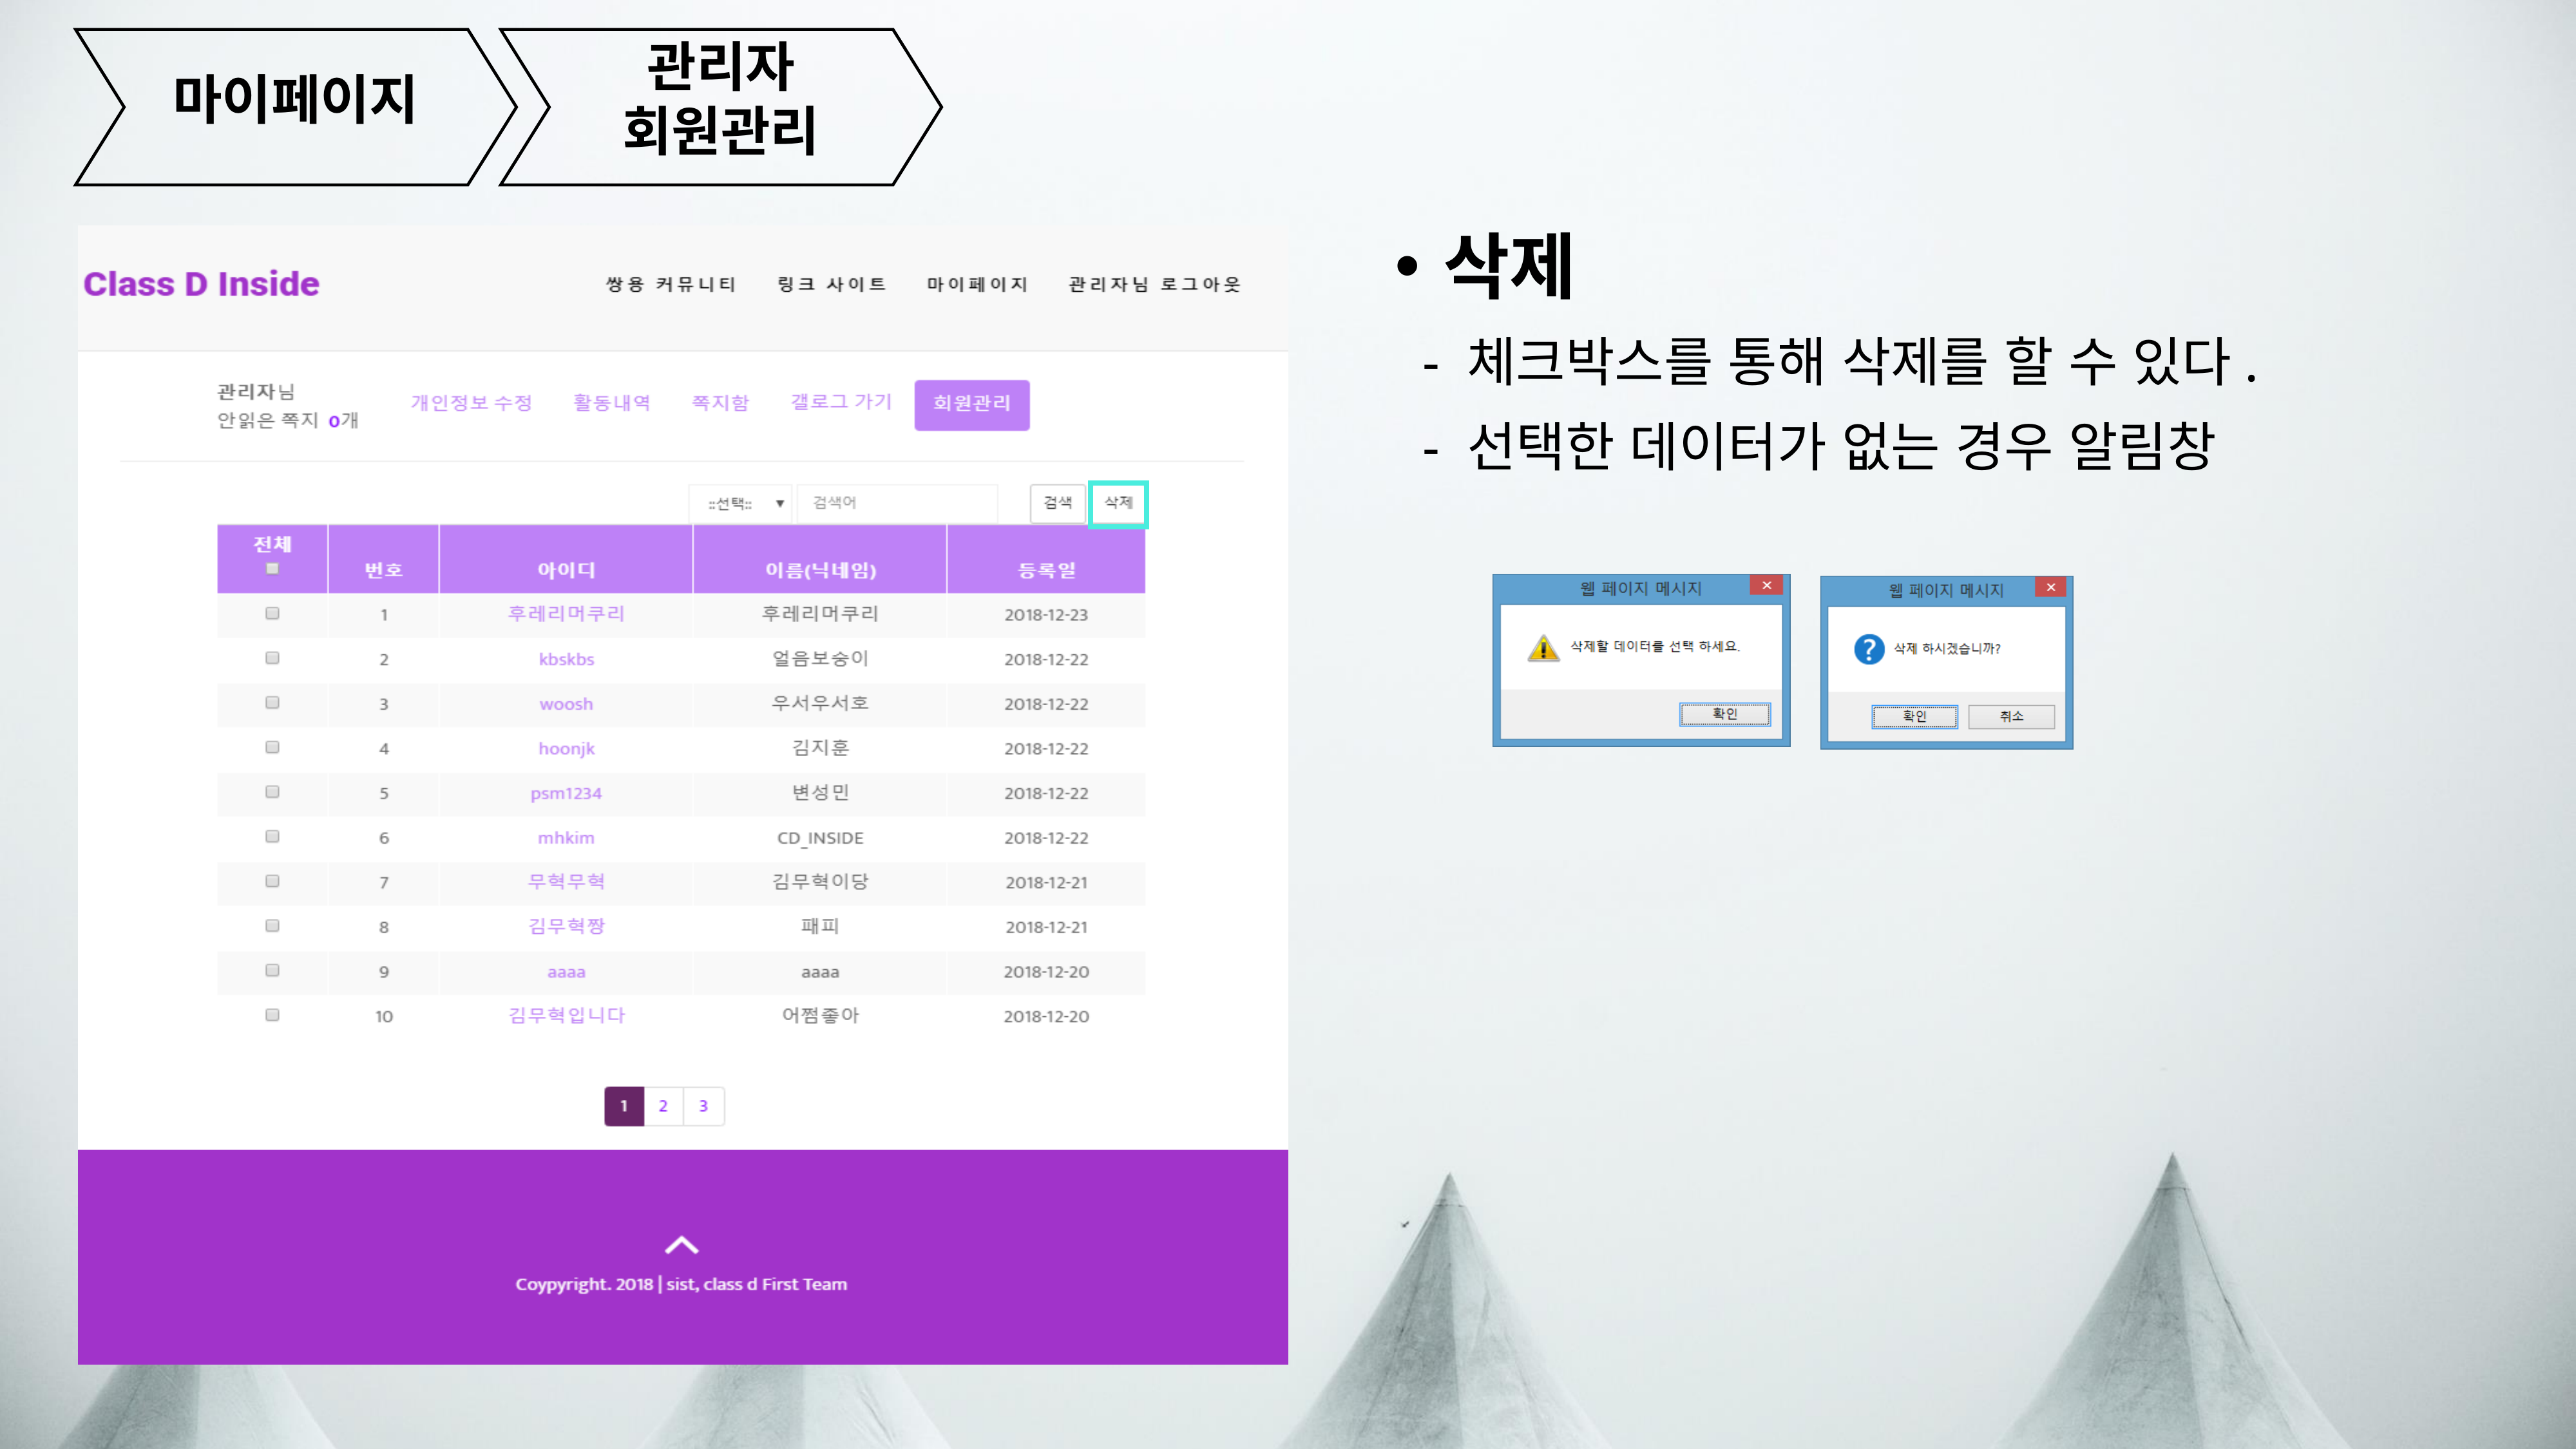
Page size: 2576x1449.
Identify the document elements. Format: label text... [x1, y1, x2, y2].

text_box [78, 225, 1288, 1365]
text_box 마이페이지 [75, 29, 517, 185]
text_box 삭제 - 체크박스를 통해 삭제를 할 수 있다. - 선택한 데이터가 없는 경우 알림창 [1385, 225, 2421, 1449]
picture [1820, 576, 2074, 750]
picture [1493, 574, 1791, 747]
picture [0, 0, 2576, 1449]
text_box 관리자 회원관리 [500, 29, 942, 185]
